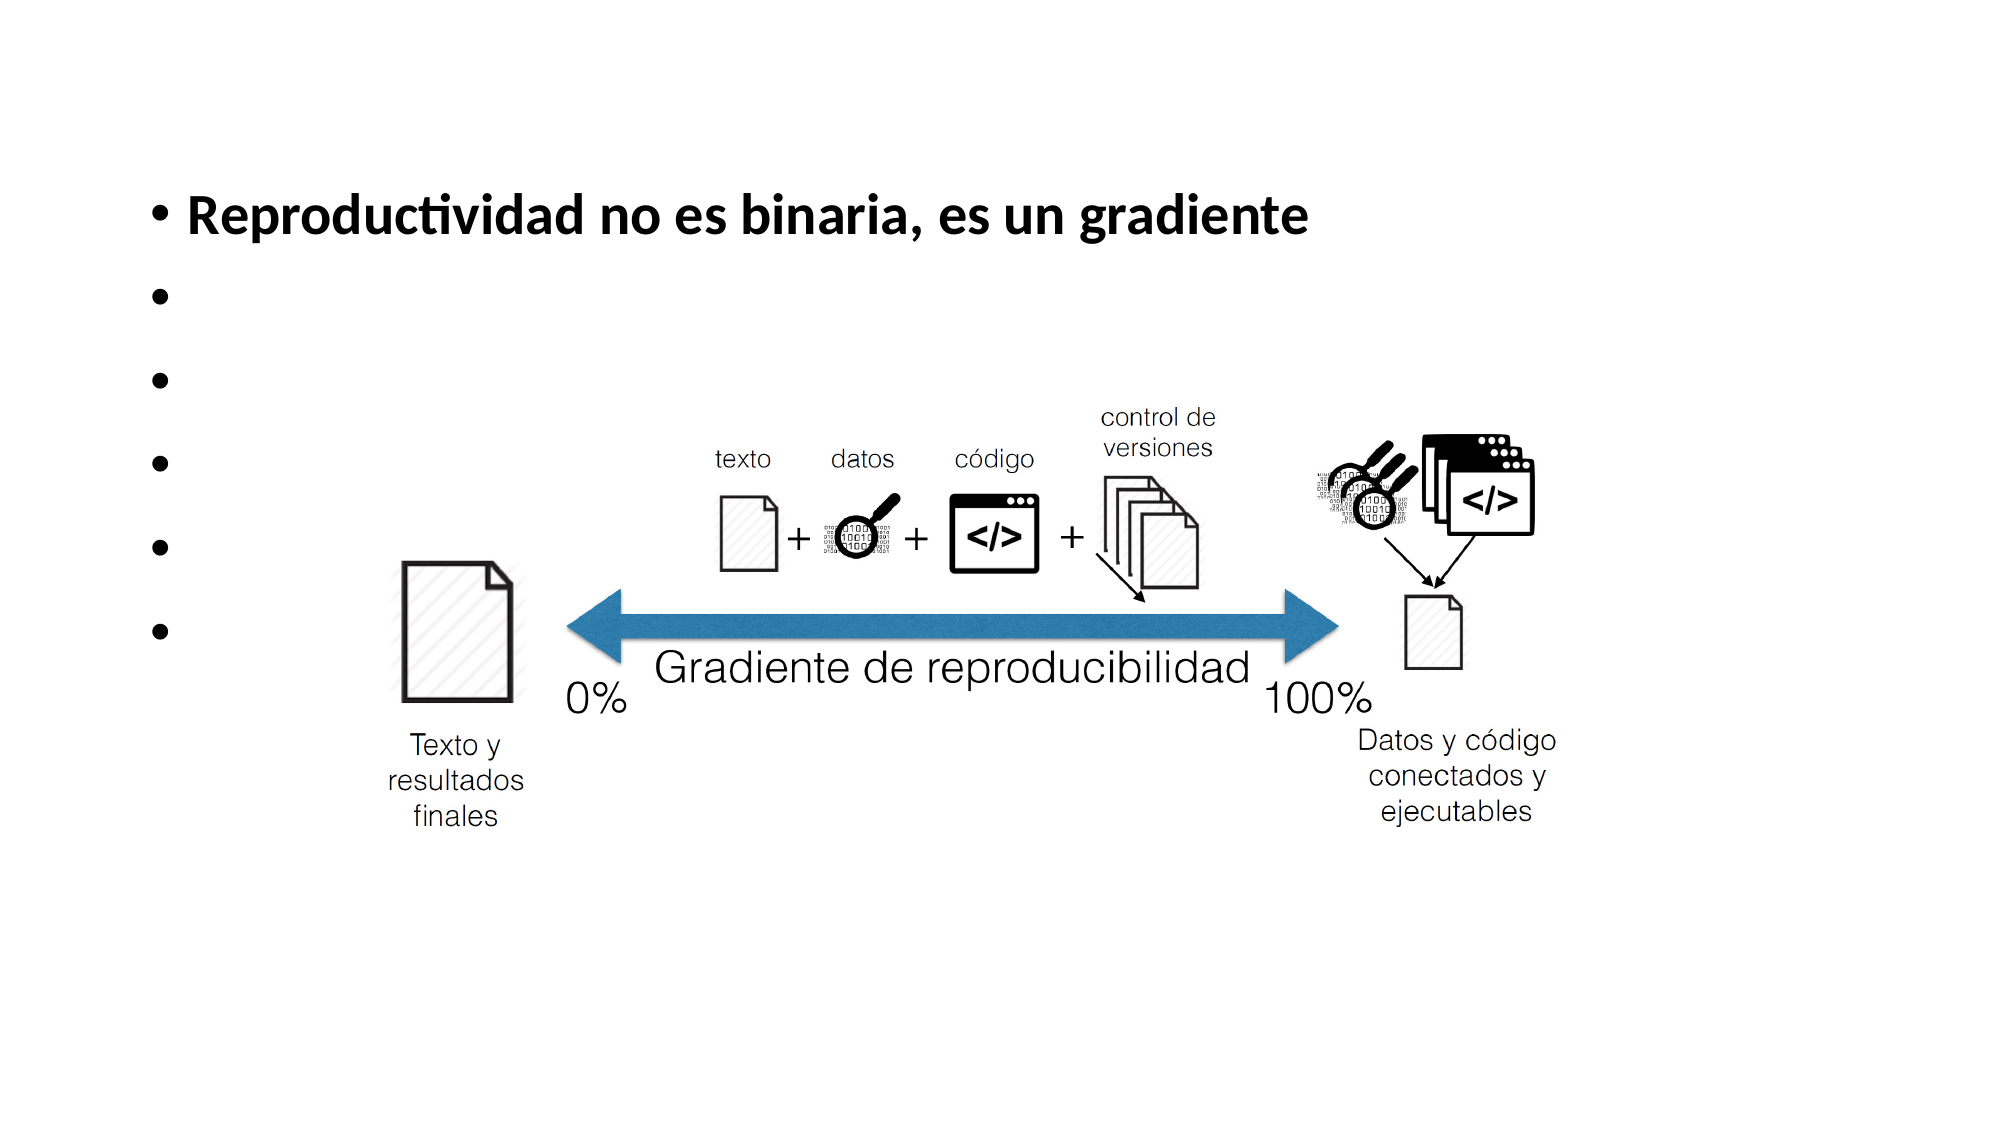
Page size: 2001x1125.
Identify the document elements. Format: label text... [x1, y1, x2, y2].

picture [383, 402, 1565, 832]
list Reproductividad no es binaria, es un gradiente Gradiente de reproductividad Peng et al. 2011 [135, 177, 1861, 891]
